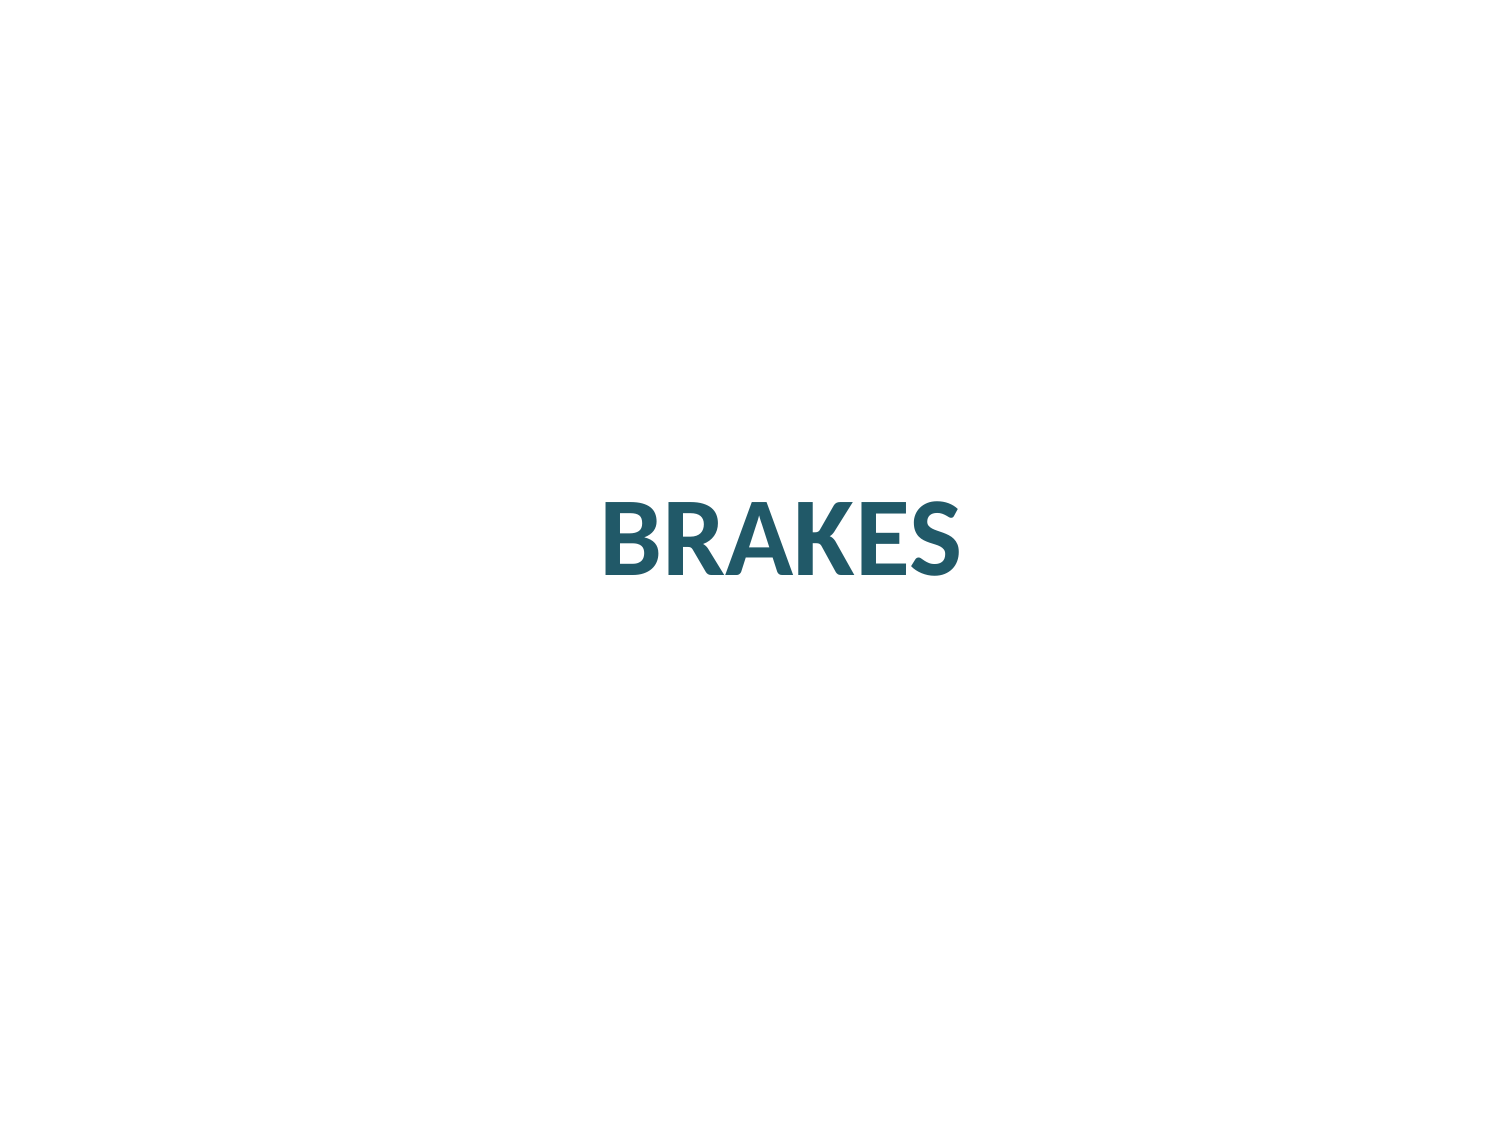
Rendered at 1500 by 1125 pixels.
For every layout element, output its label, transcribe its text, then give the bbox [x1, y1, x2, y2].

title BRAKES [275, 375, 1288, 686]
